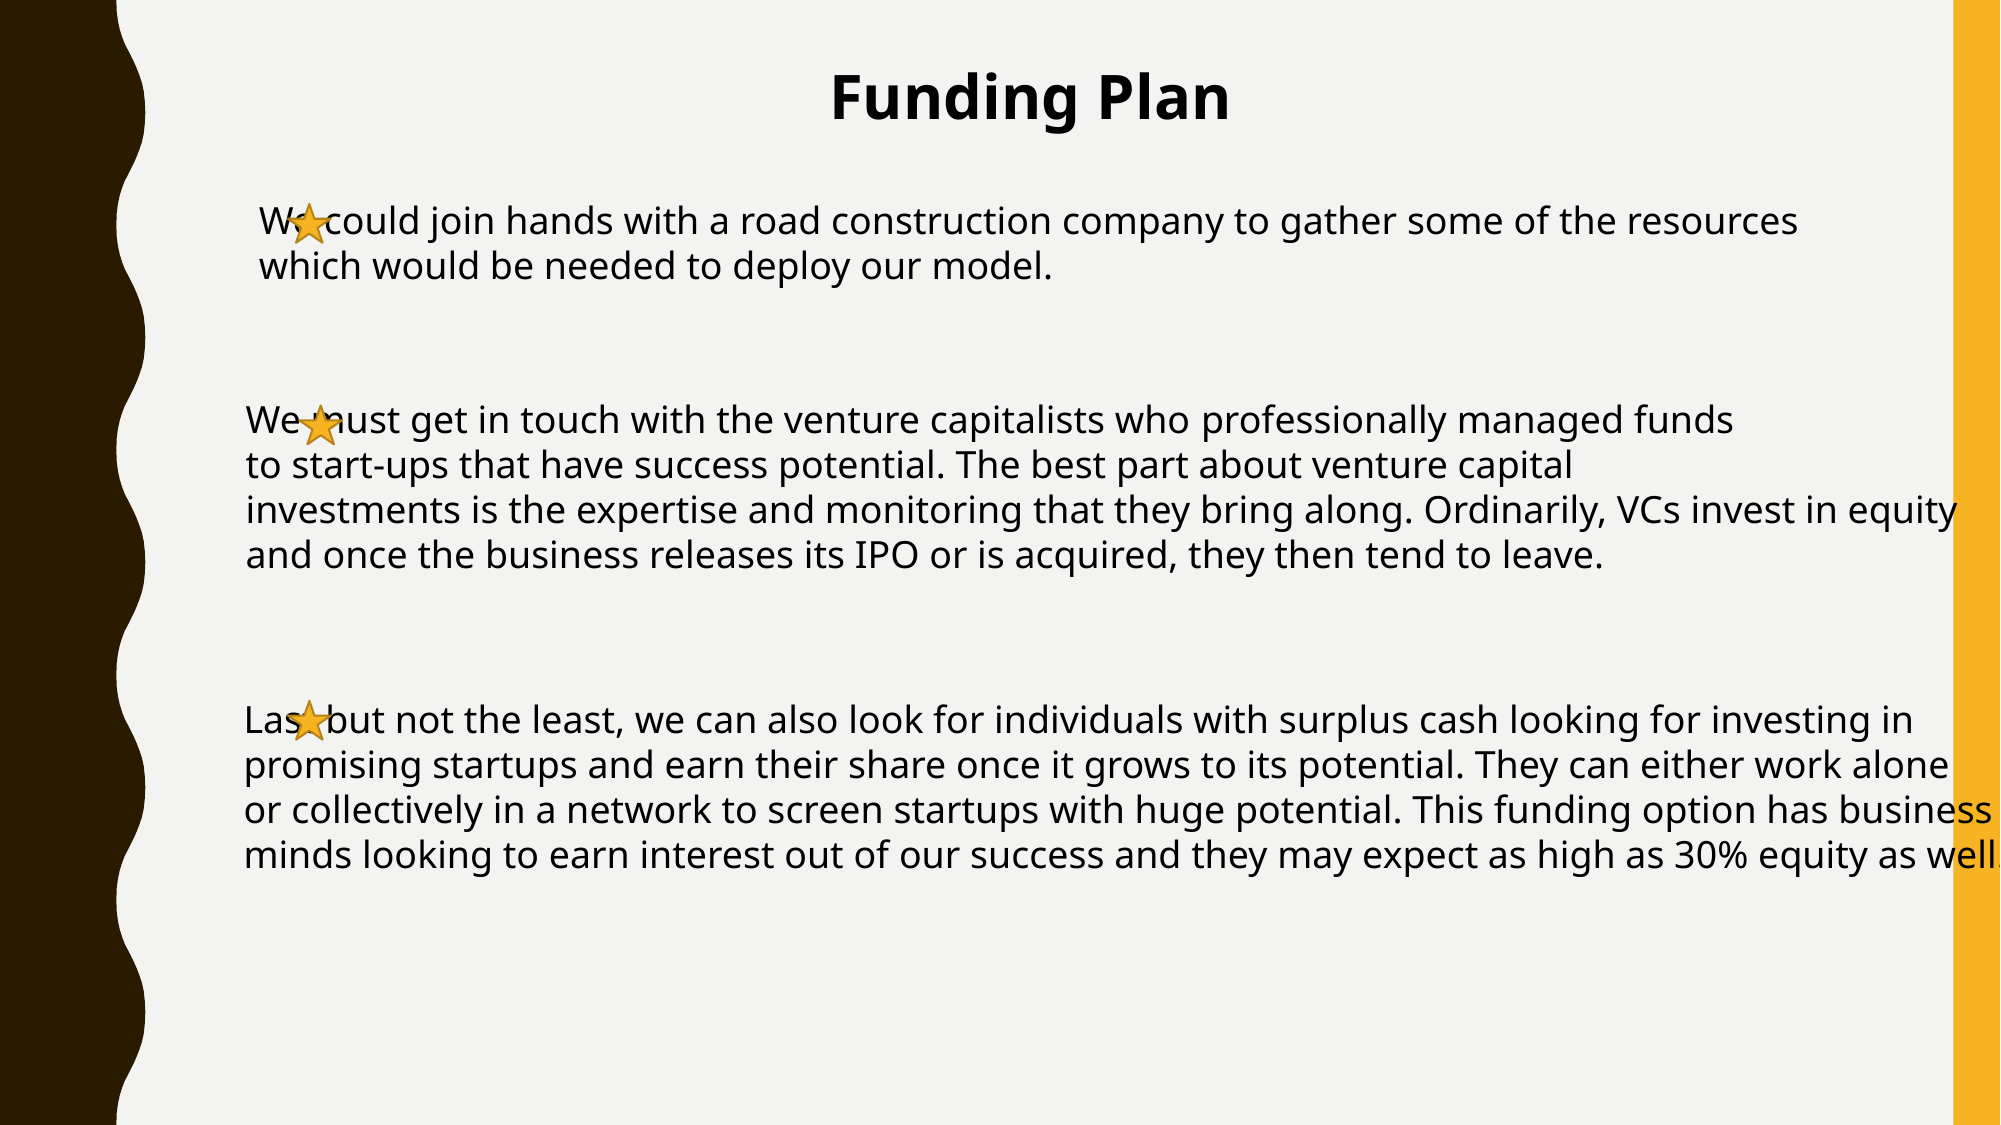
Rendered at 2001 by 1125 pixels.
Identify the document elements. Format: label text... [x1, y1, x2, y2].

text_box [298, 404, 344, 446]
text_box Last but not the least, we can also look for individuals with surplus cash looking for investing in promising startups and earn their share once it grows to its potential. They can either work alone or collectively in a network to screen startups with huge potential. This funding option has business minds looking to earn interest out of our success and they may expect as high as 30% equity as well. [228, 688, 2000, 884]
text_box [286, 699, 332, 741]
text_box We could join hands with a road construction company to gather some of the resources which would be needed to deploy our model. [244, 189, 1825, 295]
text_box We must get in touch with the venture capitalists who professionally managed funds to start-ups that have success potential. The best part about venture capital investments is the expertise and monitoring that they bring along. Ordinarily, VCs invest in equity and once the business releases its IPO or is acquired, they then tend to leave. [230, 388, 1975, 584]
text_box Funding Plan [814, 50, 1586, 140]
text_box [286, 202, 332, 244]
